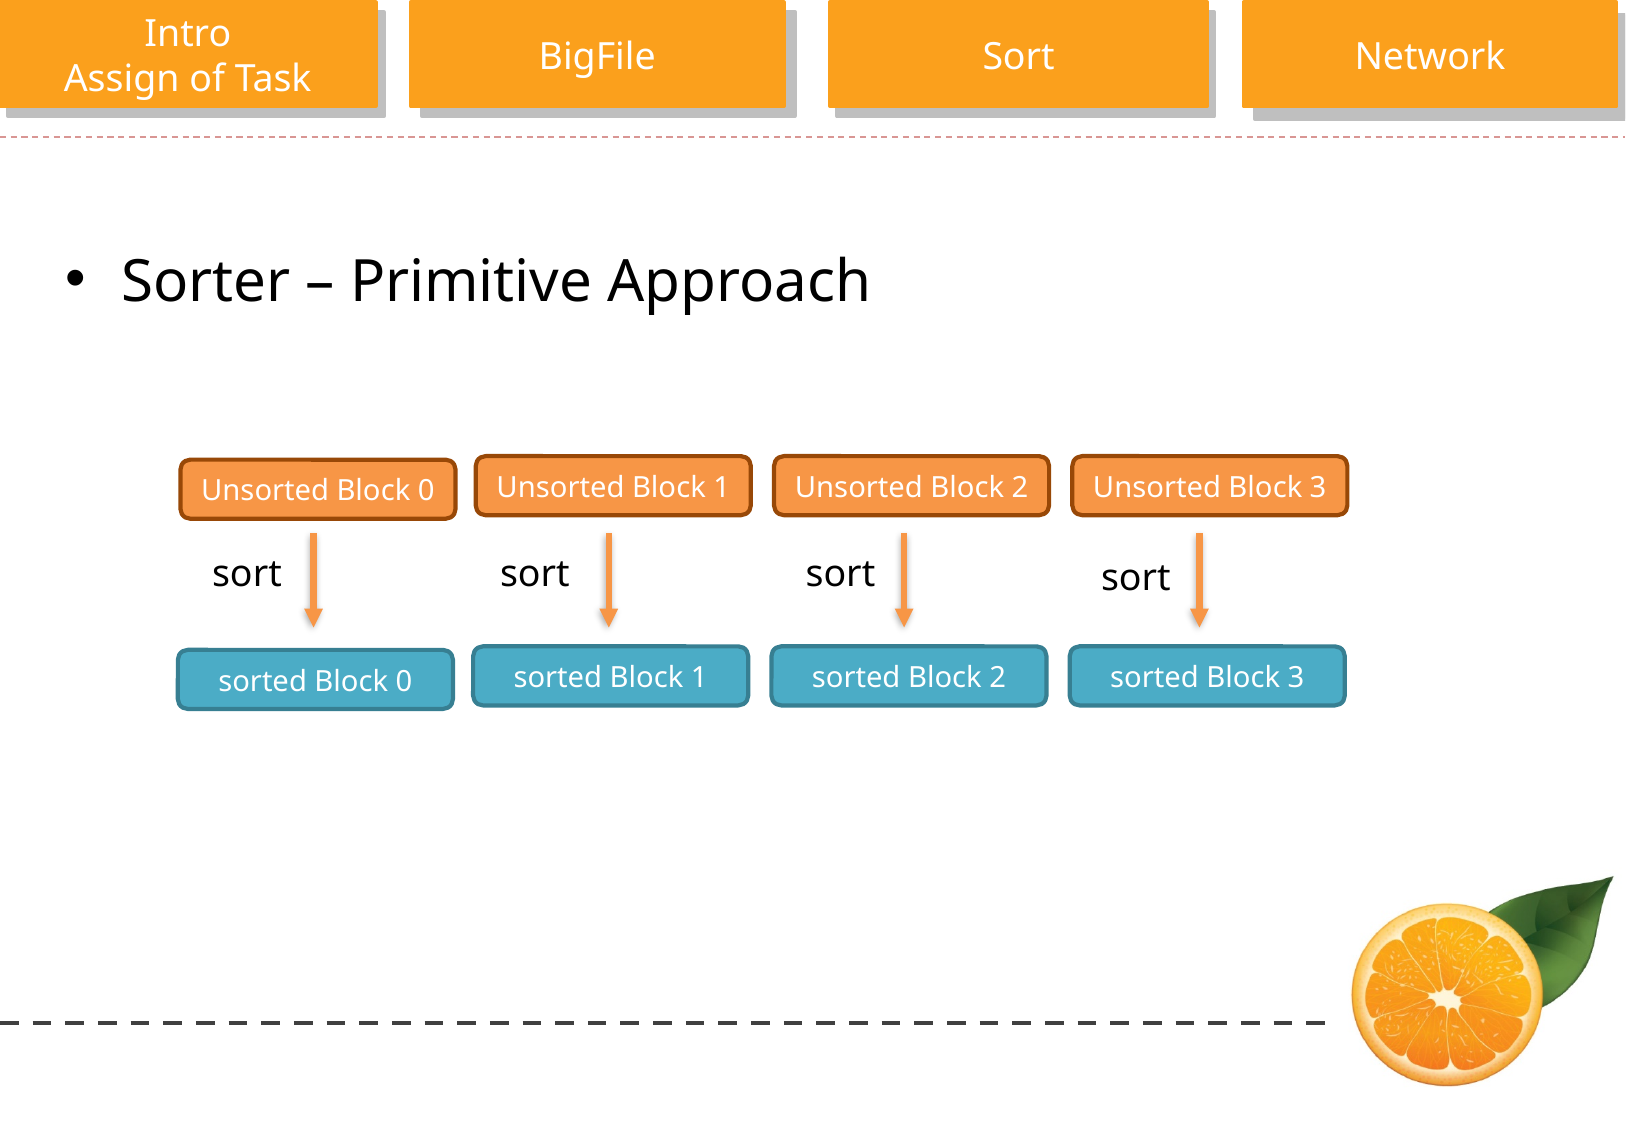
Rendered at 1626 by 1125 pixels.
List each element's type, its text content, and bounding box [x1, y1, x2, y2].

text_box sorted Block 0 [175, 647, 456, 712]
text_box Unsorted Block 1 [473, 453, 753, 518]
text_box Unsorted Block 0 [178, 457, 458, 521]
text_box sort [485, 541, 585, 601]
text_box sort [790, 541, 891, 601]
text_box Unsorted Block 3 [1070, 453, 1350, 518]
text_box sort [1086, 546, 1186, 606]
text_box Unsorted Block 2 [771, 453, 1052, 518]
text_box sorted Block 2 [769, 644, 1049, 708]
text_box sort [197, 541, 297, 601]
text_box sorted Block 3 [1067, 644, 1347, 708]
text_box sorted Block 1 [470, 644, 751, 708]
picture [1337, 845, 1625, 1120]
list Sorter – Primitive Approach [50, 235, 1513, 978]
